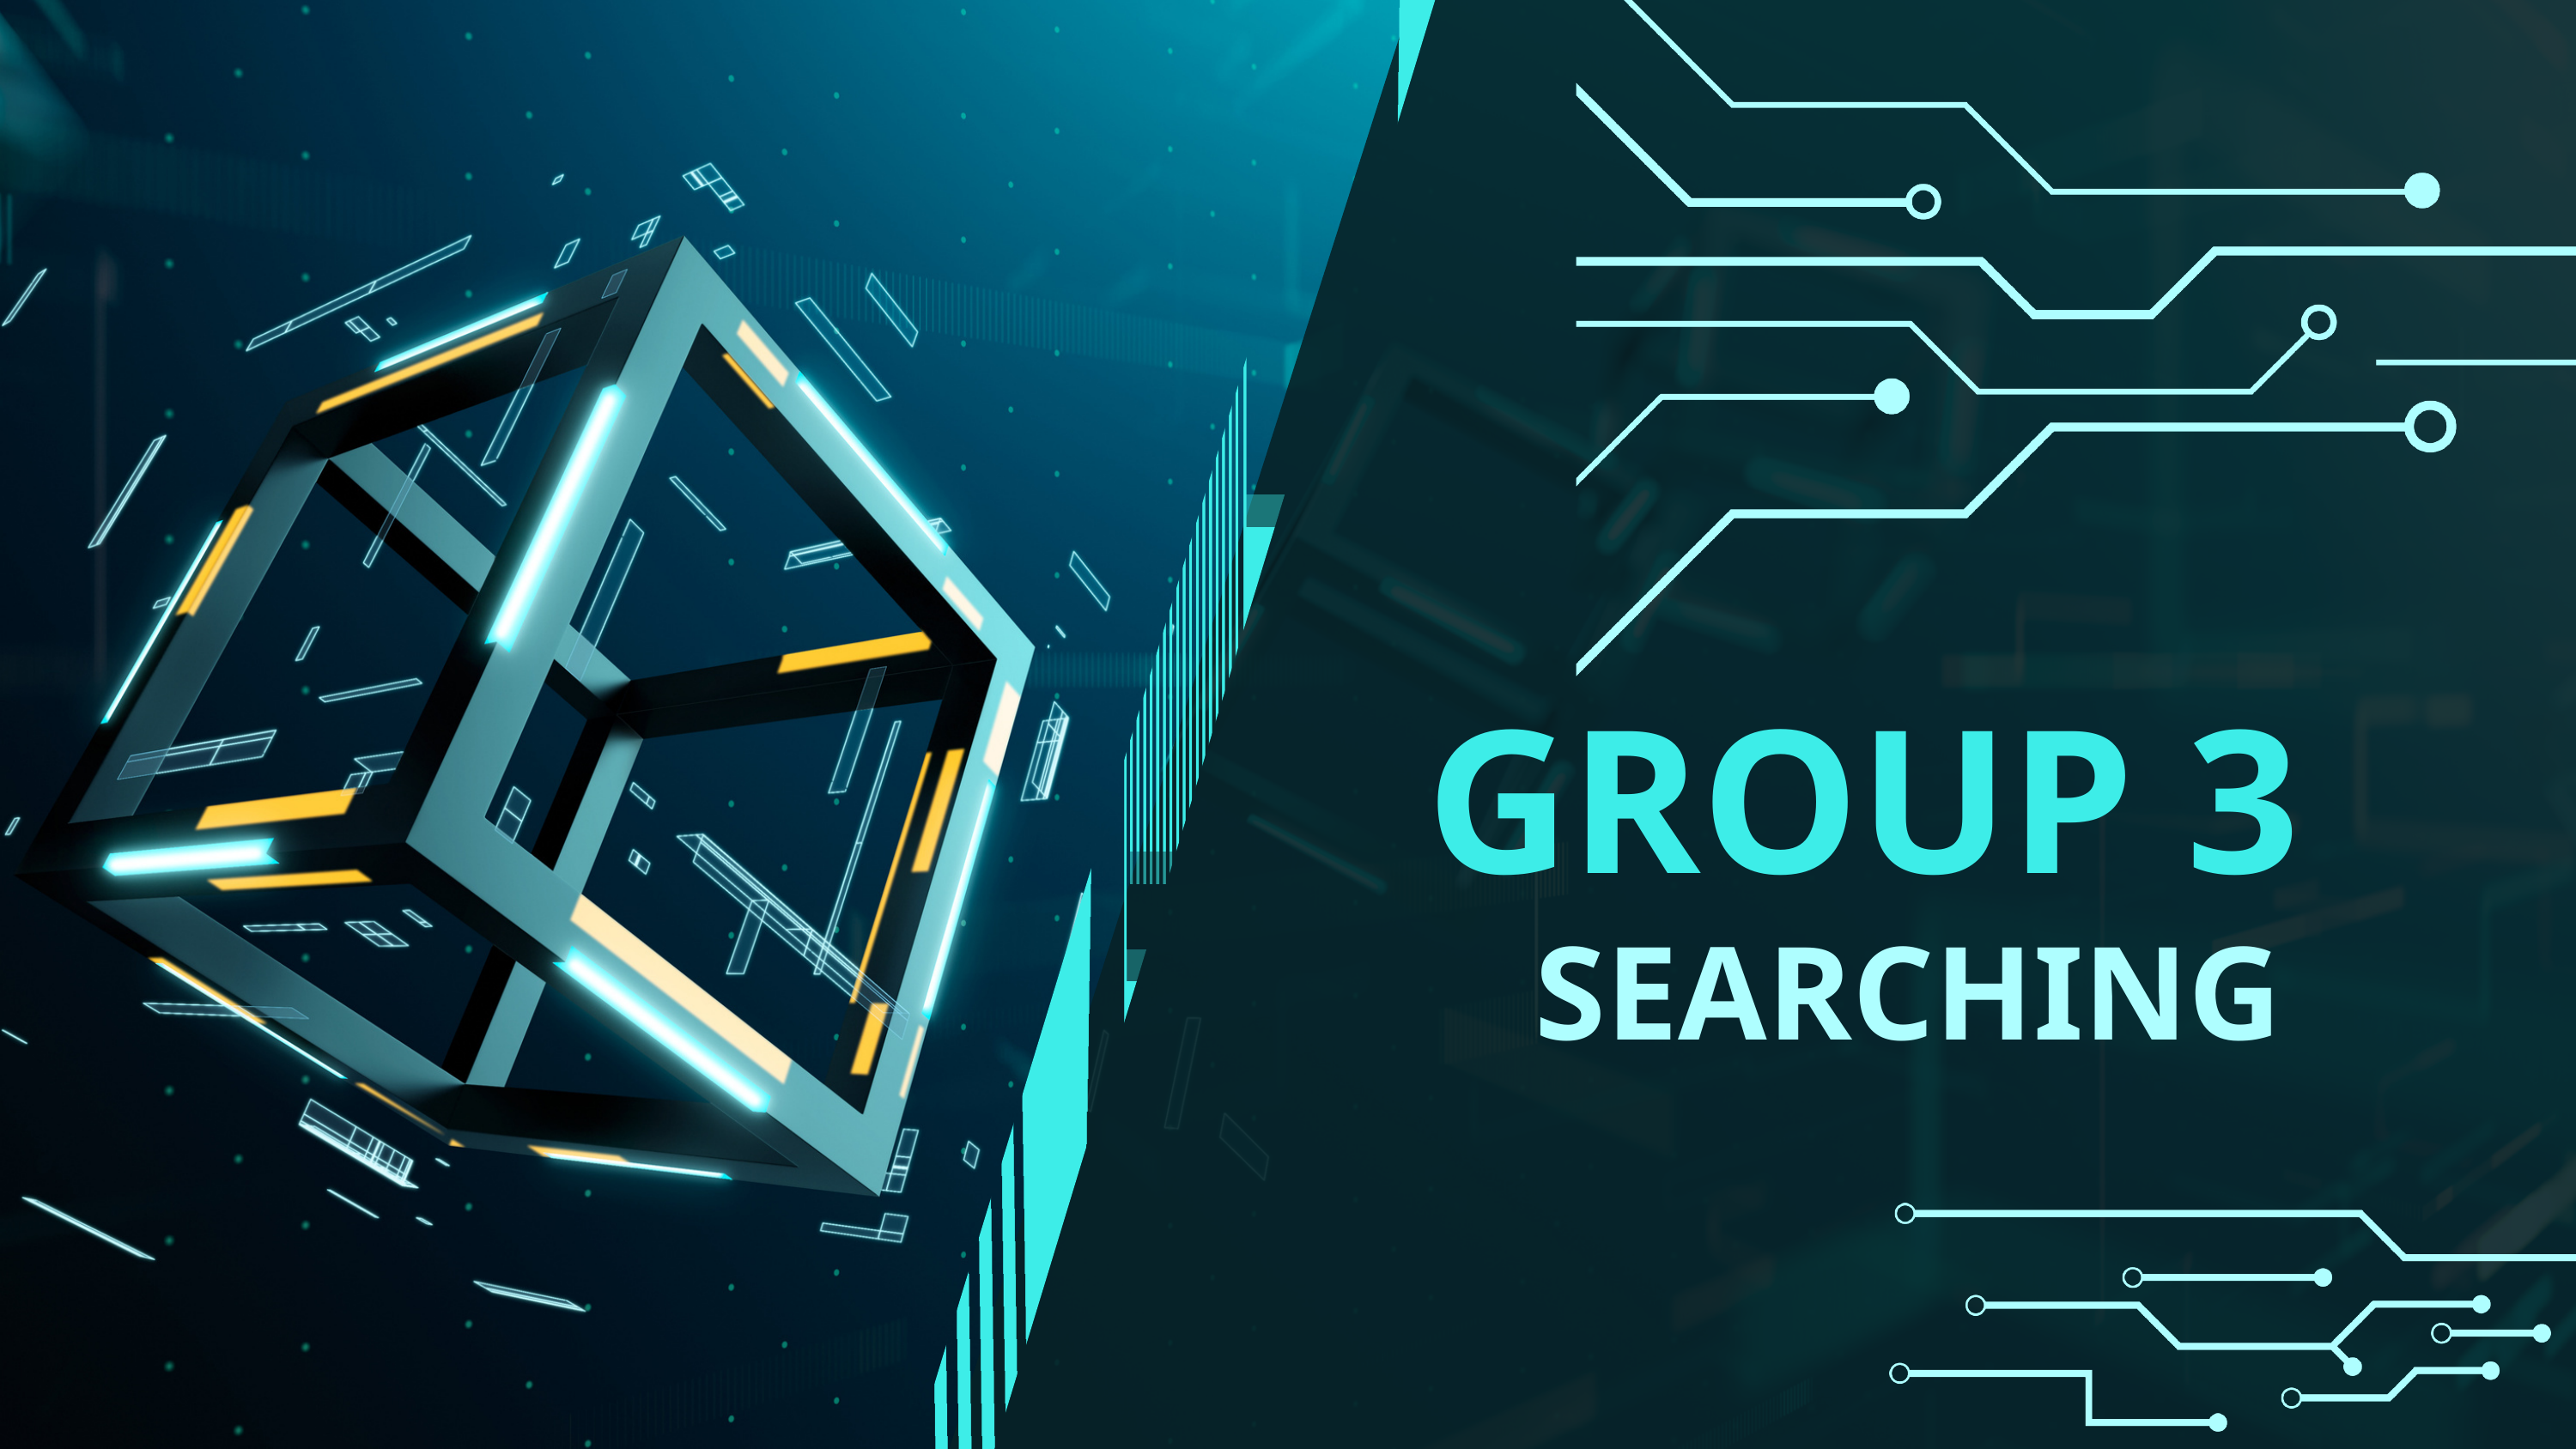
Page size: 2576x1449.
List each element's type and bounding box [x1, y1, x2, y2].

text_box [1182, 0, 2576, 1449]
text_box [0, 0, 1176, 1449]
text_box [914, 591, 1176, 1449]
